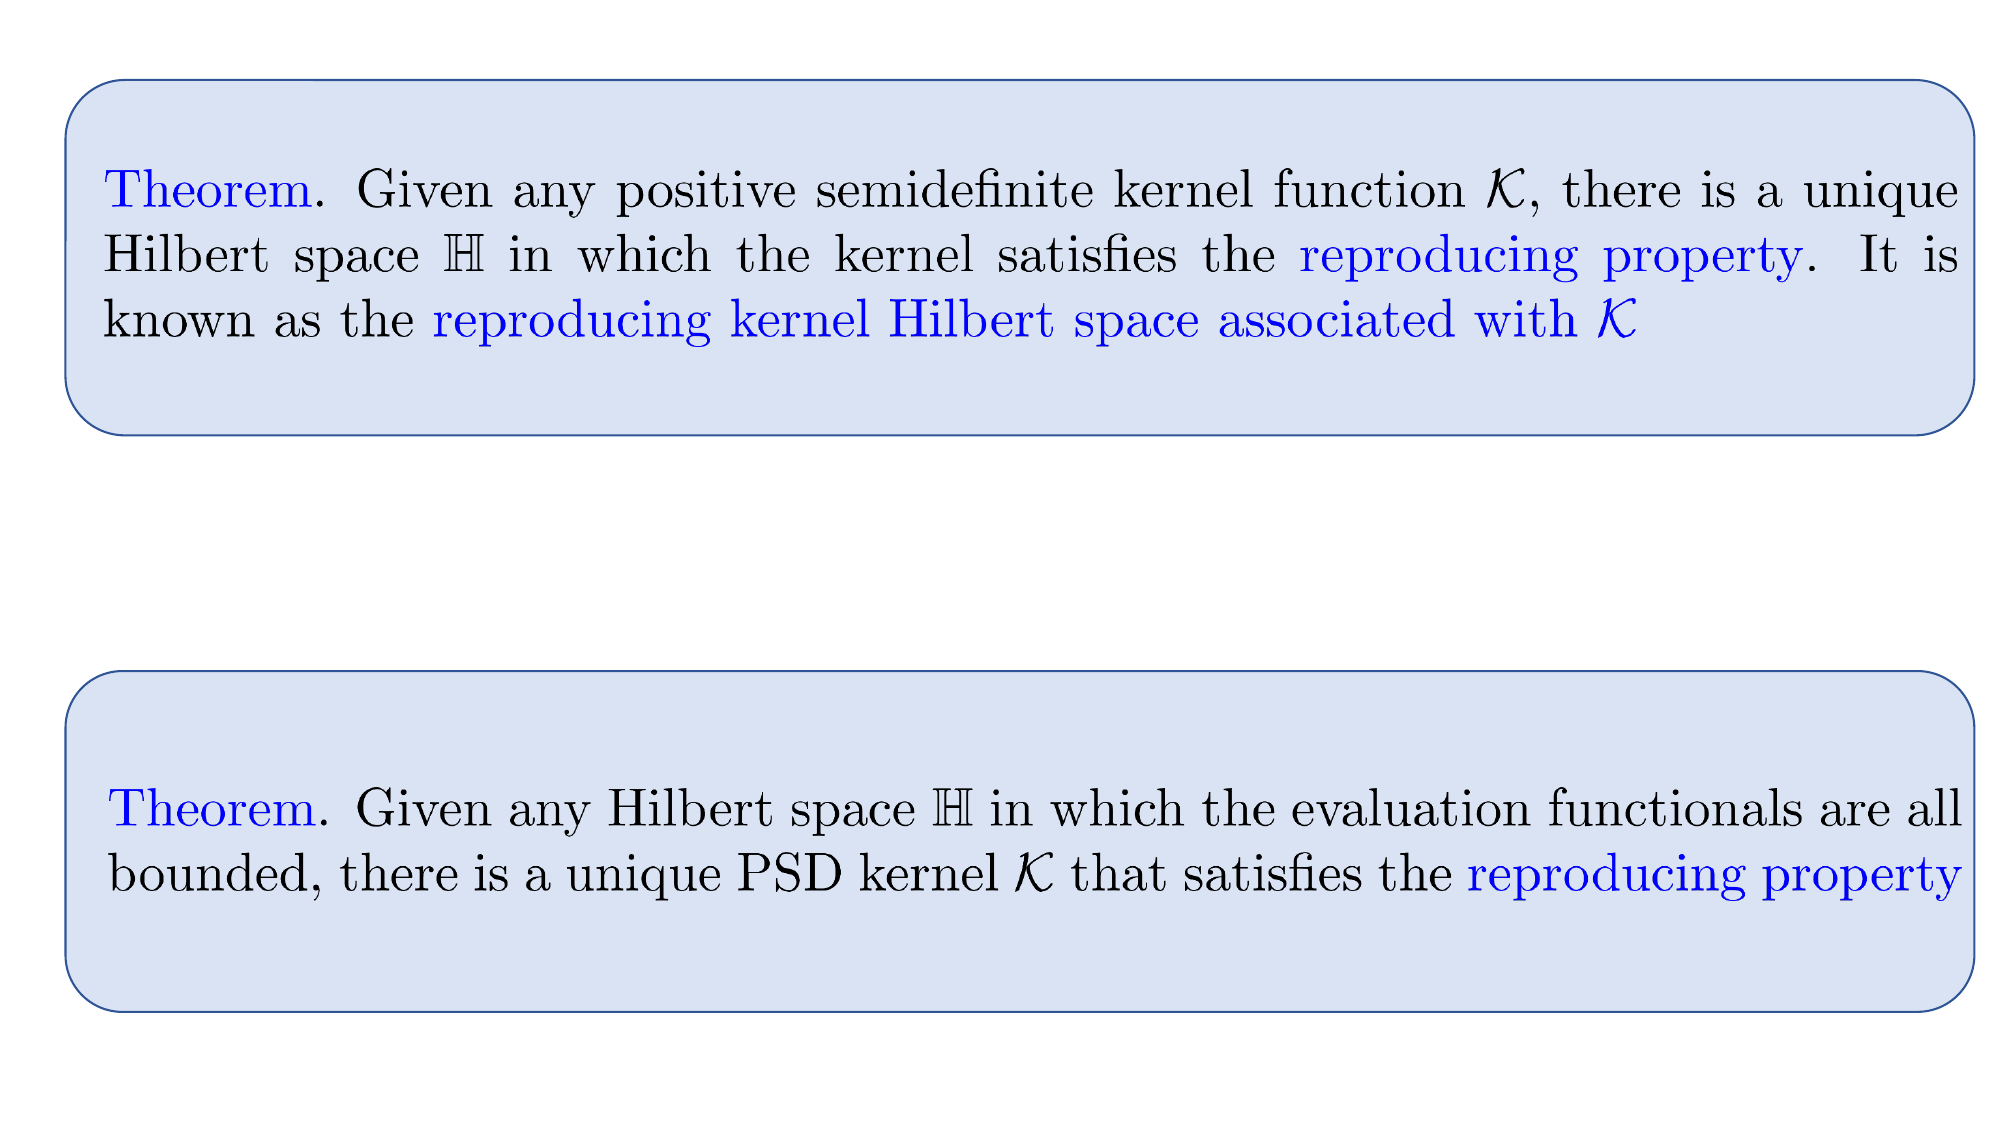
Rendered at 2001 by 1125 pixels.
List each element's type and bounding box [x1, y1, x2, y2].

text_box [65, 671, 1975, 1012]
text_box [65, 79, 1975, 436]
